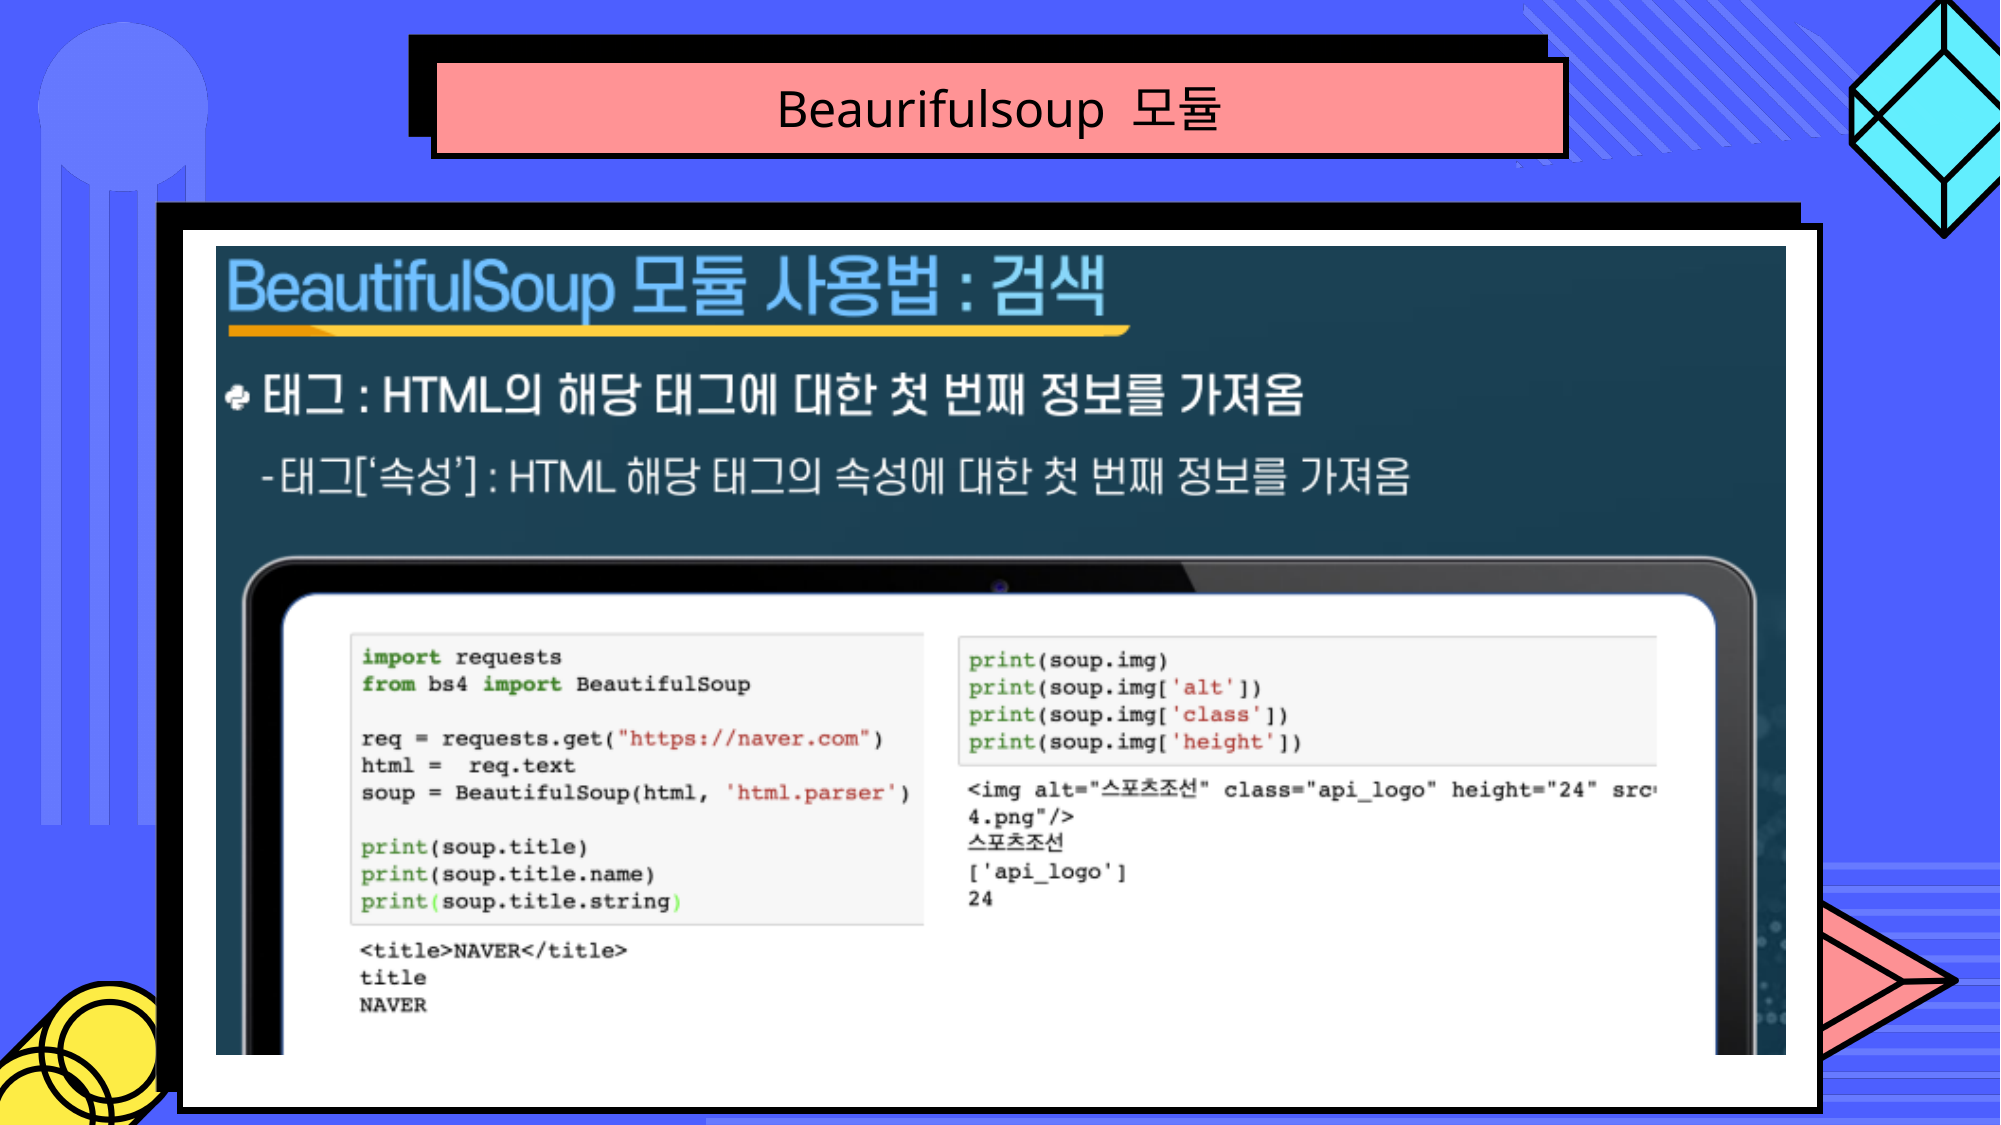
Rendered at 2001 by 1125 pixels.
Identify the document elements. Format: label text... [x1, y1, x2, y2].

picture [1516, 0, 2000, 239]
picture [216, 246, 1786, 1055]
picture [0, 981, 181, 1125]
text_box [179, 225, 1821, 1112]
text_box Beaurifulsoup 모듈 [433, 59, 1567, 157]
picture [706, 862, 2000, 1125]
picture [39, 23, 208, 824]
